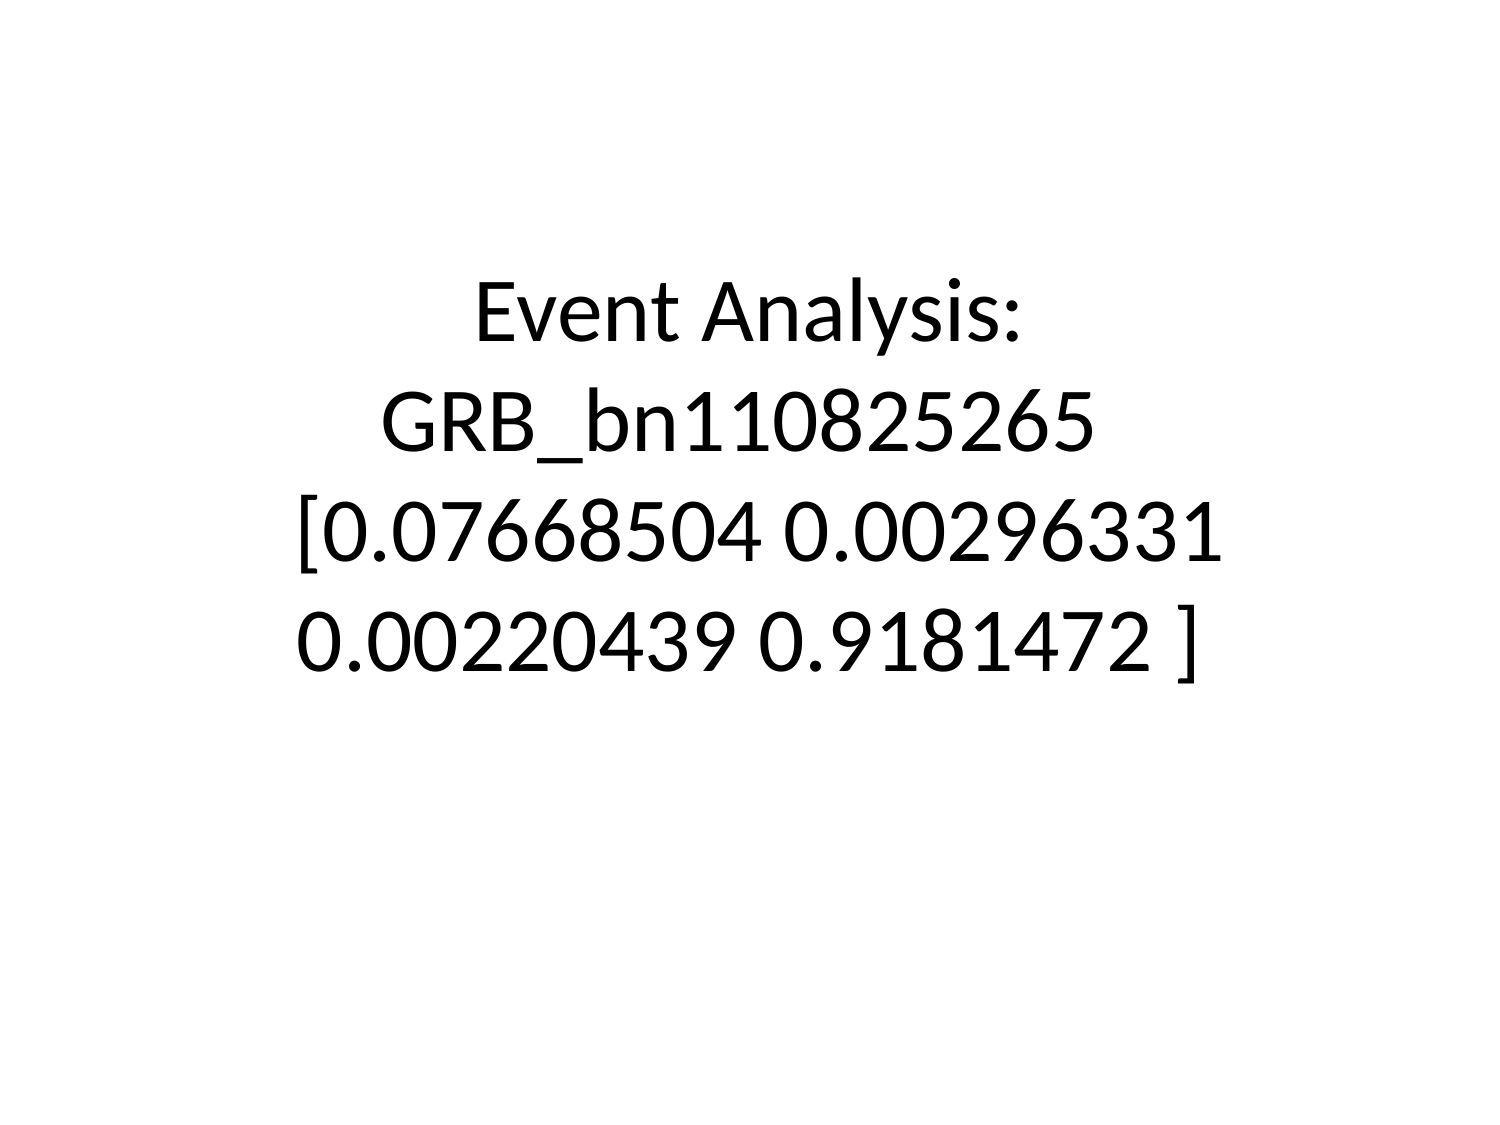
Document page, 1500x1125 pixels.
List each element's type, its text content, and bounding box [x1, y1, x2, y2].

title Event Analysis: GRB_bn110825265 [0.07668504 0.00296331 0.00220439 0.9181472 ] [112, 349, 1388, 591]
